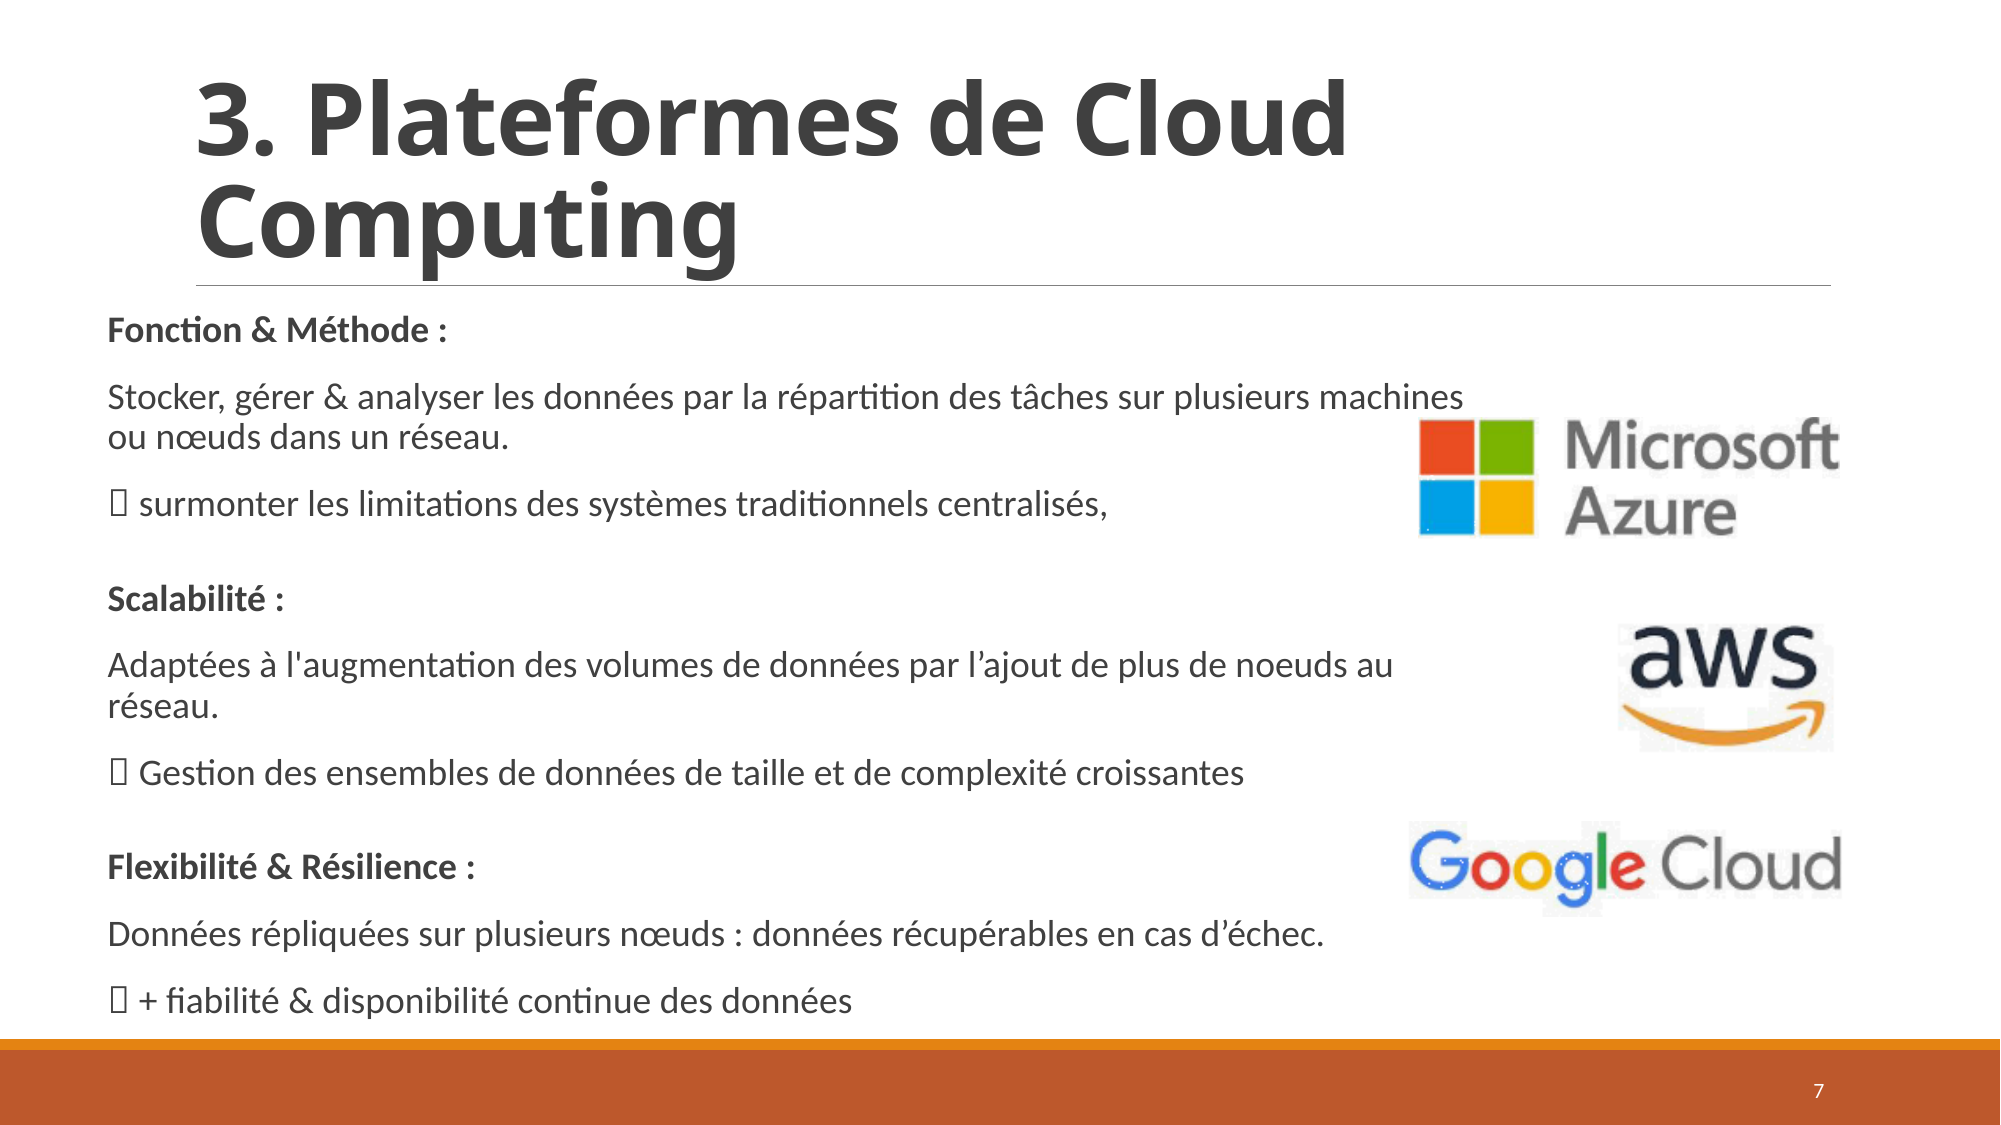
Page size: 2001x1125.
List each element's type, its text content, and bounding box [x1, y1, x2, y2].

list Fonction & Méthode : Stocker, gérer & analyser les données par la répartition des tâches sur plusieurs machines ou nœuds dans un réseau.  surmonter les limitations des systèmes traditionnels centralisés, Scalabilité : Adaptées à l'augmentation des volumes de données par l’ajout de plus de noeuds au réseau.  Gestion des ensembles de données de taille et de complexité croissantes Flexibilité & Résilience : Données répliquées sur plusieurs nœuds : données récupérables en cas d’échec.  + fiabilité & disponibilité continue des données [93, 302, 1483, 1034]
slide_number 7 [1624, 1059, 1840, 1120]
picture [1389, 821, 1859, 917]
picture [1596, 602, 1840, 765]
title 3. Plateformes de Cloud Computing [180, 47, 1830, 285]
picture [1417, 417, 1840, 542]
